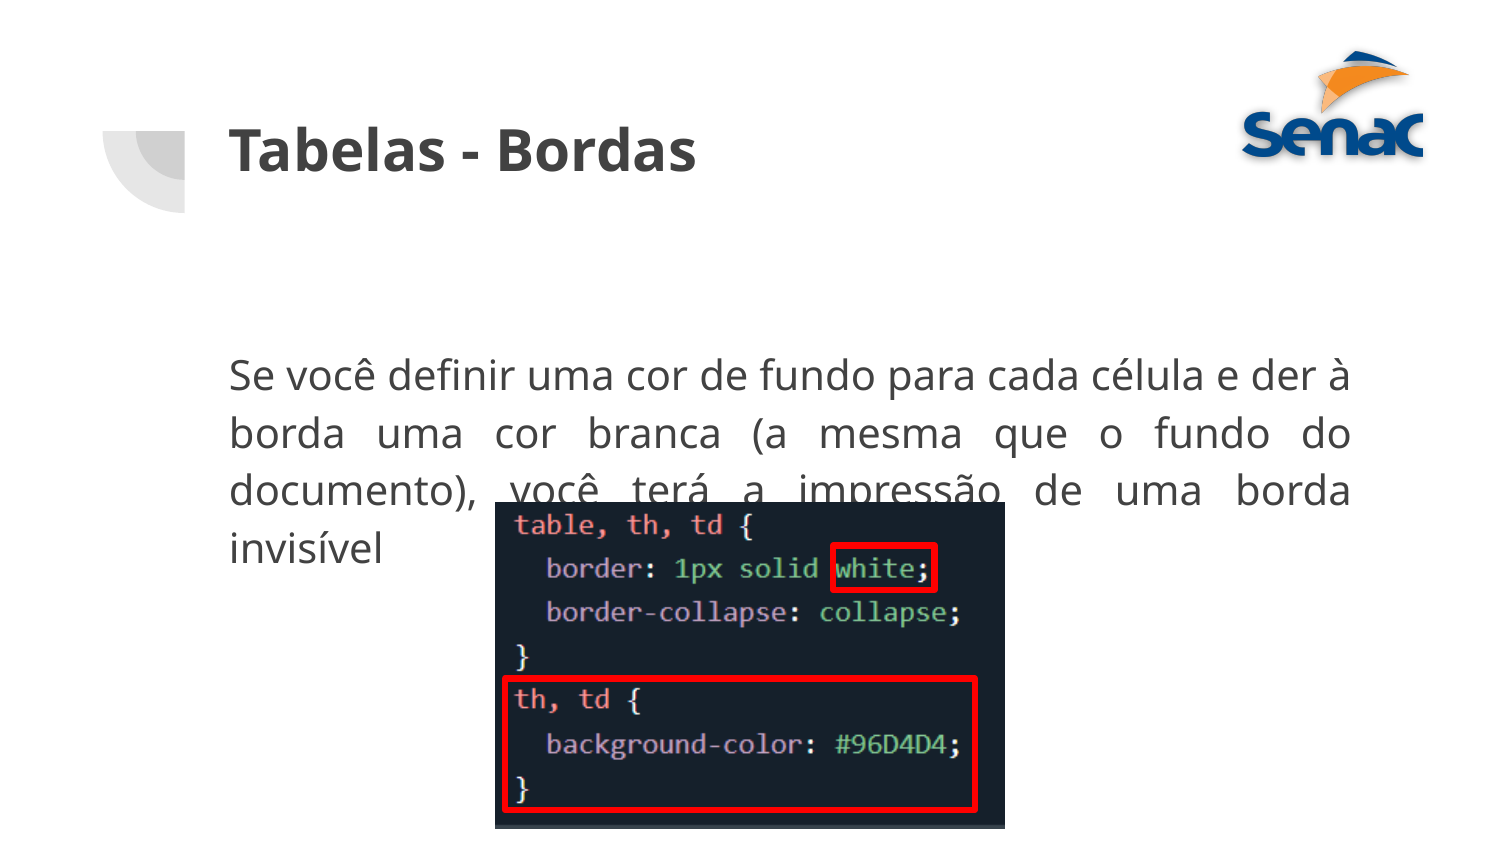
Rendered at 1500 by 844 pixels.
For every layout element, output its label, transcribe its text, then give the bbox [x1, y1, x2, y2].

title Tabelas - Bordas [213, 98, 1368, 263]
list Se você definir uma cor de fundo para cada célula e der à borda uma cor branca (a mesma que o fundo do documento), você terá a impressão de uma borda invisível [213, 326, 1368, 744]
picture [494, 501, 1005, 829]
picture [1242, 50, 1423, 157]
